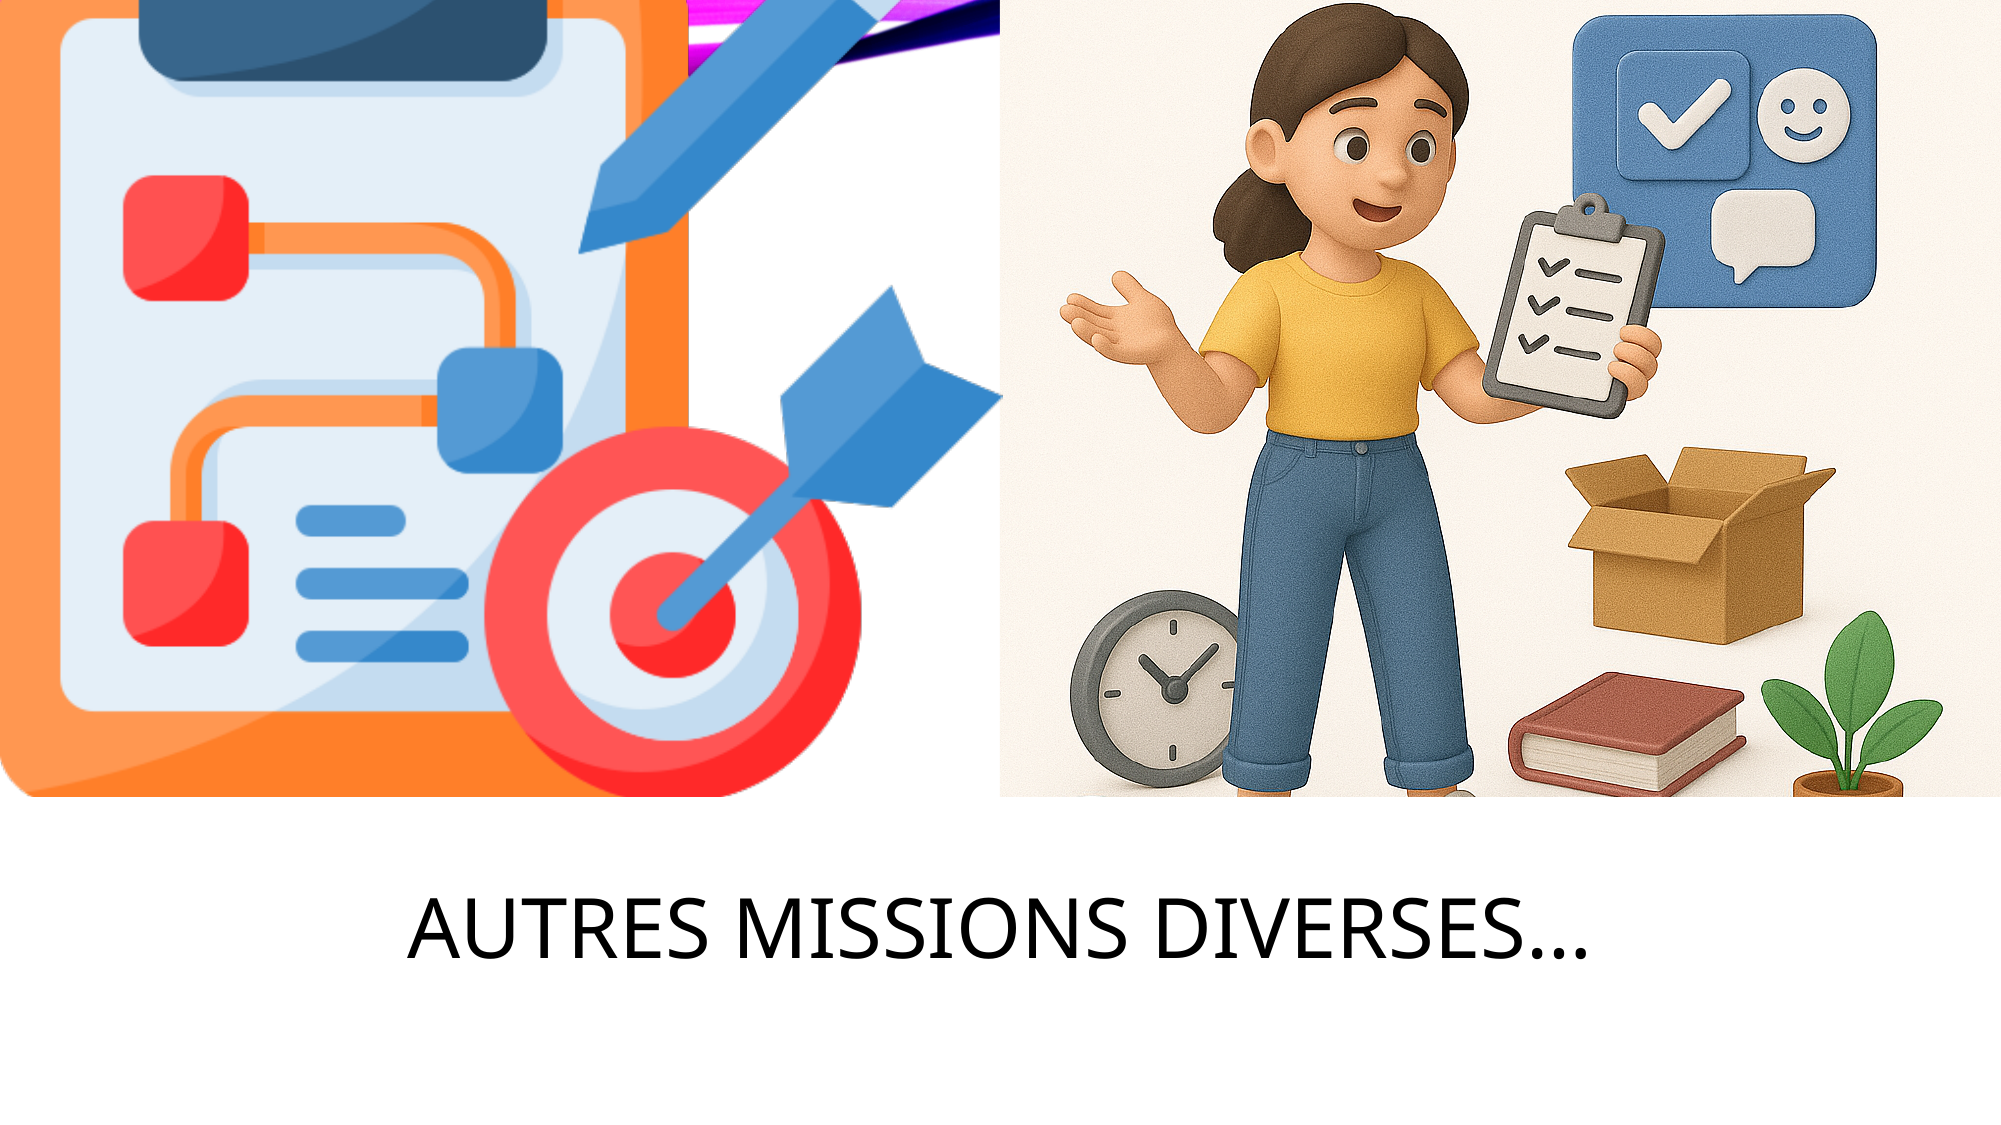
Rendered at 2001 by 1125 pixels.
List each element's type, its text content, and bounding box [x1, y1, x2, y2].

title Autres missions diverses… [249, 820, 1750, 984]
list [1003, 0, 2000, 797]
picture [0, 0, 1003, 797]
